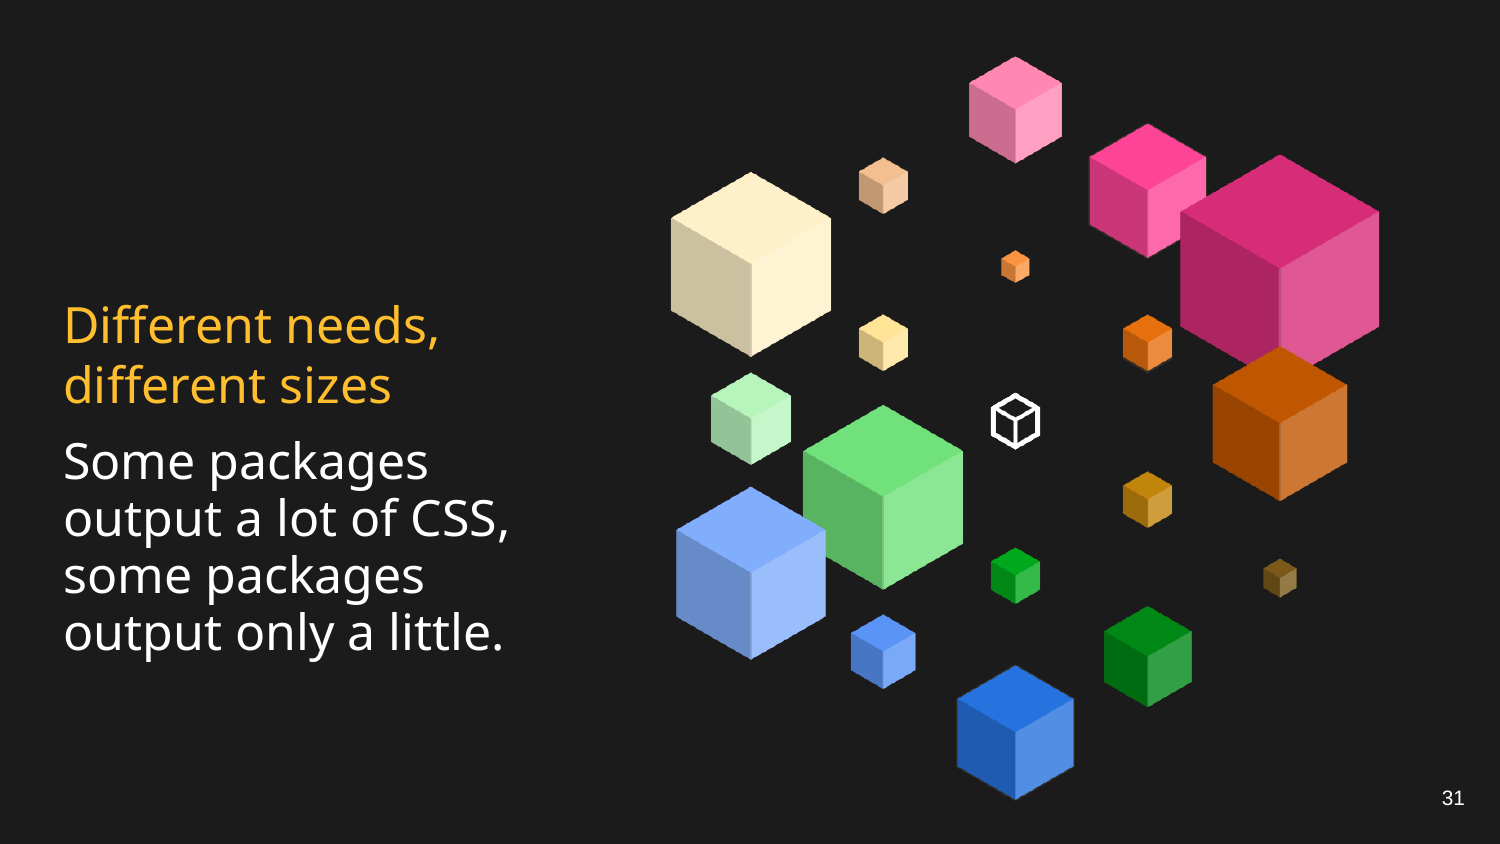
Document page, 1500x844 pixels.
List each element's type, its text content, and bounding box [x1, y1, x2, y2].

title Different needs, different sizes [48, 110, 638, 418]
list Some packages output a lot of CSS, some packages output only a little. [48, 418, 645, 776]
picture [655, 0, 1500, 844]
